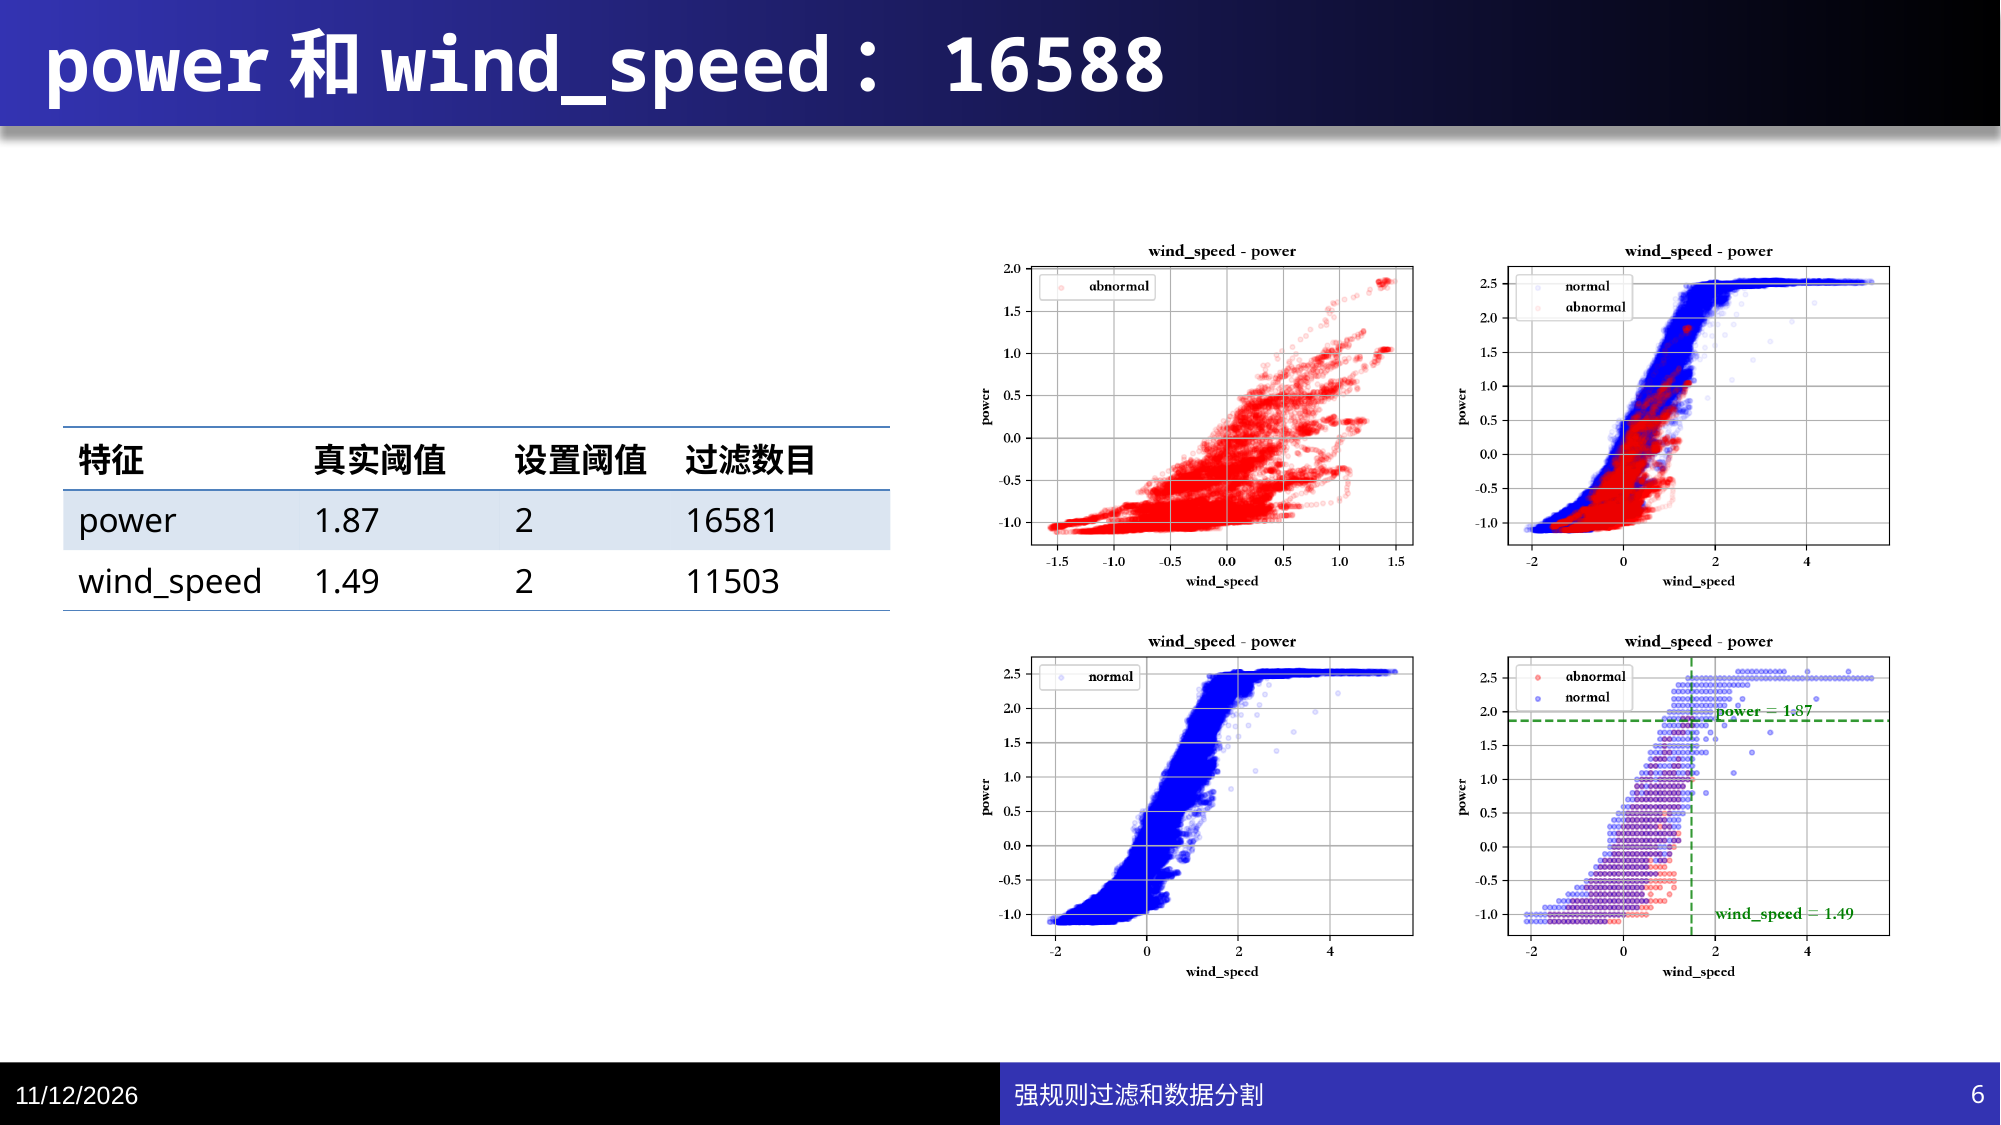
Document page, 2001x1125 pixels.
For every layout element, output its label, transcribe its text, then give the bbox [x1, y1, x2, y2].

table_header 特征 [63, 428, 299, 489]
footer 强规则过滤和数据分割 [999, 1065, 1766, 1125]
slide_number 6 [1766, 1065, 2000, 1125]
table_header 设置阈值 [500, 428, 670, 489]
table_cell 11503 [670, 550, 888, 610]
table_cell 16581 [670, 491, 888, 550]
picture [893, 160, 2000, 1047]
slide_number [0, 1065, 234, 1125]
table_header 过滤数目 [670, 428, 888, 489]
table_cell 1.49 [299, 550, 500, 610]
table_cell 2 [500, 550, 670, 610]
table_cell wind_speed [63, 550, 299, 610]
table_header 真实阈值 [299, 428, 500, 489]
table_cell 1.87 [299, 491, 500, 550]
table_cell power [63, 491, 299, 550]
table_cell 2 [500, 491, 670, 550]
title power和wind_speed：16588 [0, 0, 1972, 123]
